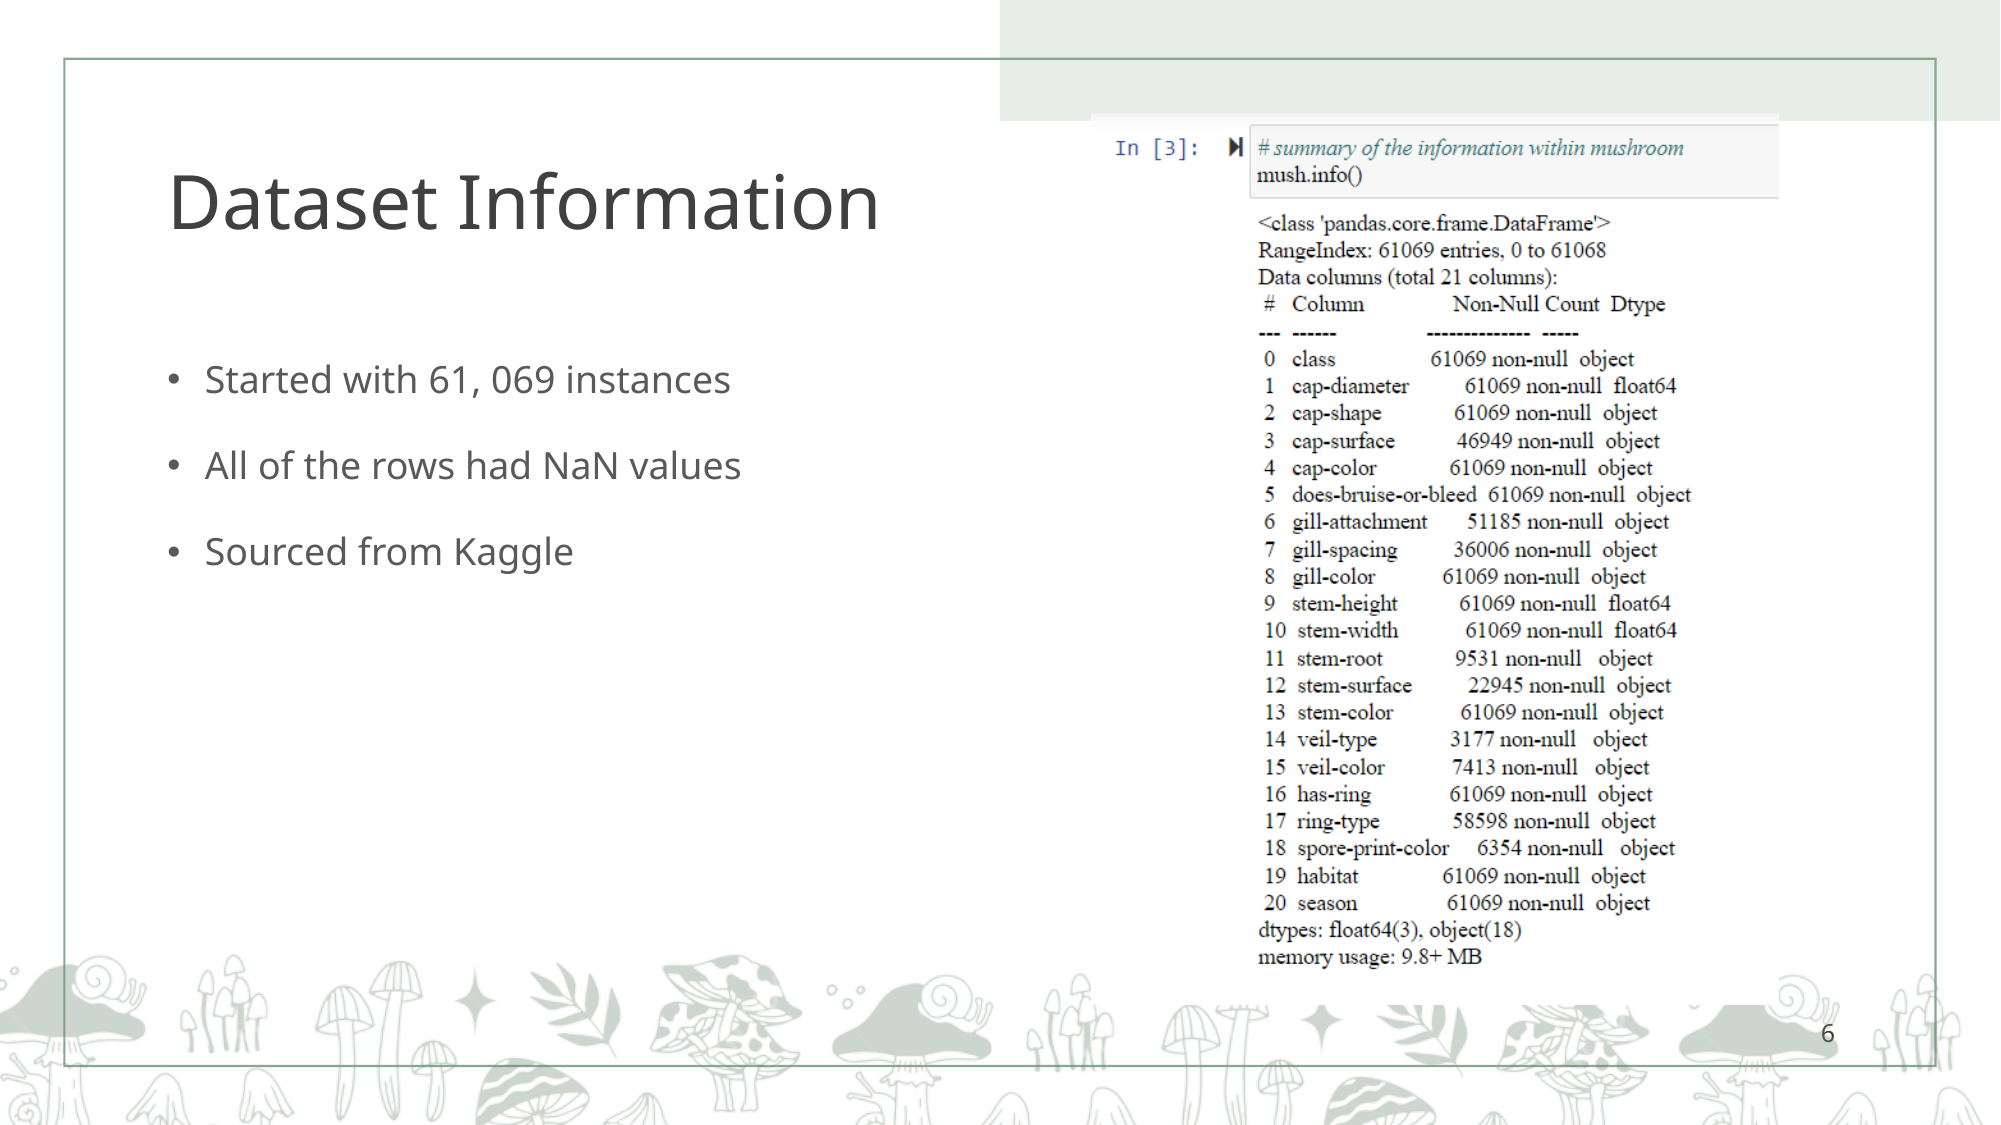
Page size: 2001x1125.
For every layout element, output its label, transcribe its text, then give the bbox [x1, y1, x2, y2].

list Started with 61, 069 instances All of the rows had NaN values Sourced from Kaggle [152, 353, 965, 927]
picture [0, 113, 2000, 1125]
title Dataset Information [152, 79, 1878, 331]
